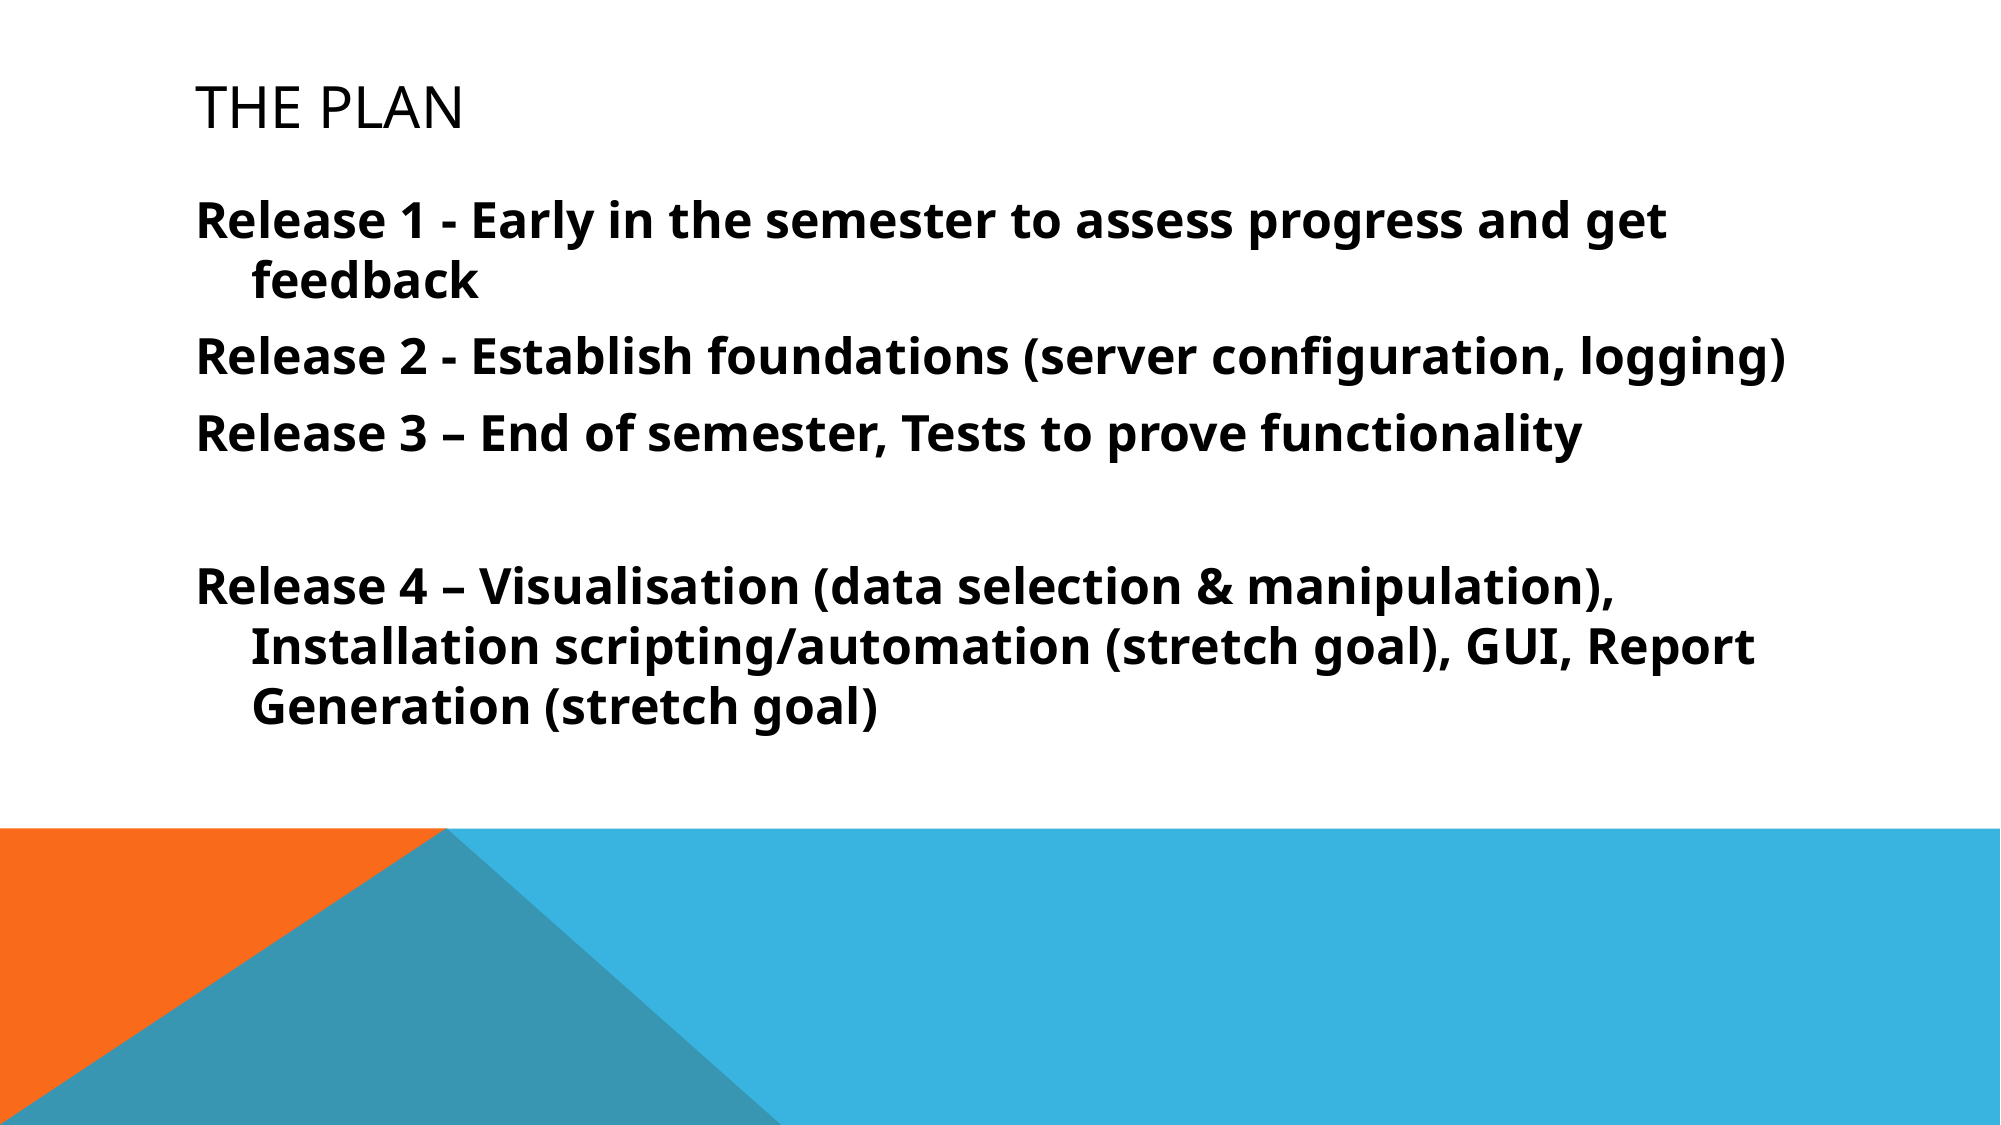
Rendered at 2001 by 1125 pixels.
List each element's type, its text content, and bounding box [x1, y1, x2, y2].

list Release 1 - Early in the semester to assess progress and get feedback Release 2 - Establish foundations (server configuration, logging) Release 3 – End of semester, Tests to prove functionality Release 4 – Visualisation (data selection & manipulation), Installation scripting/automation (stretch goal), GUI, Report Generation (stretch goal) [180, 180, 1825, 768]
title The plan [180, 60, 1825, 150]
